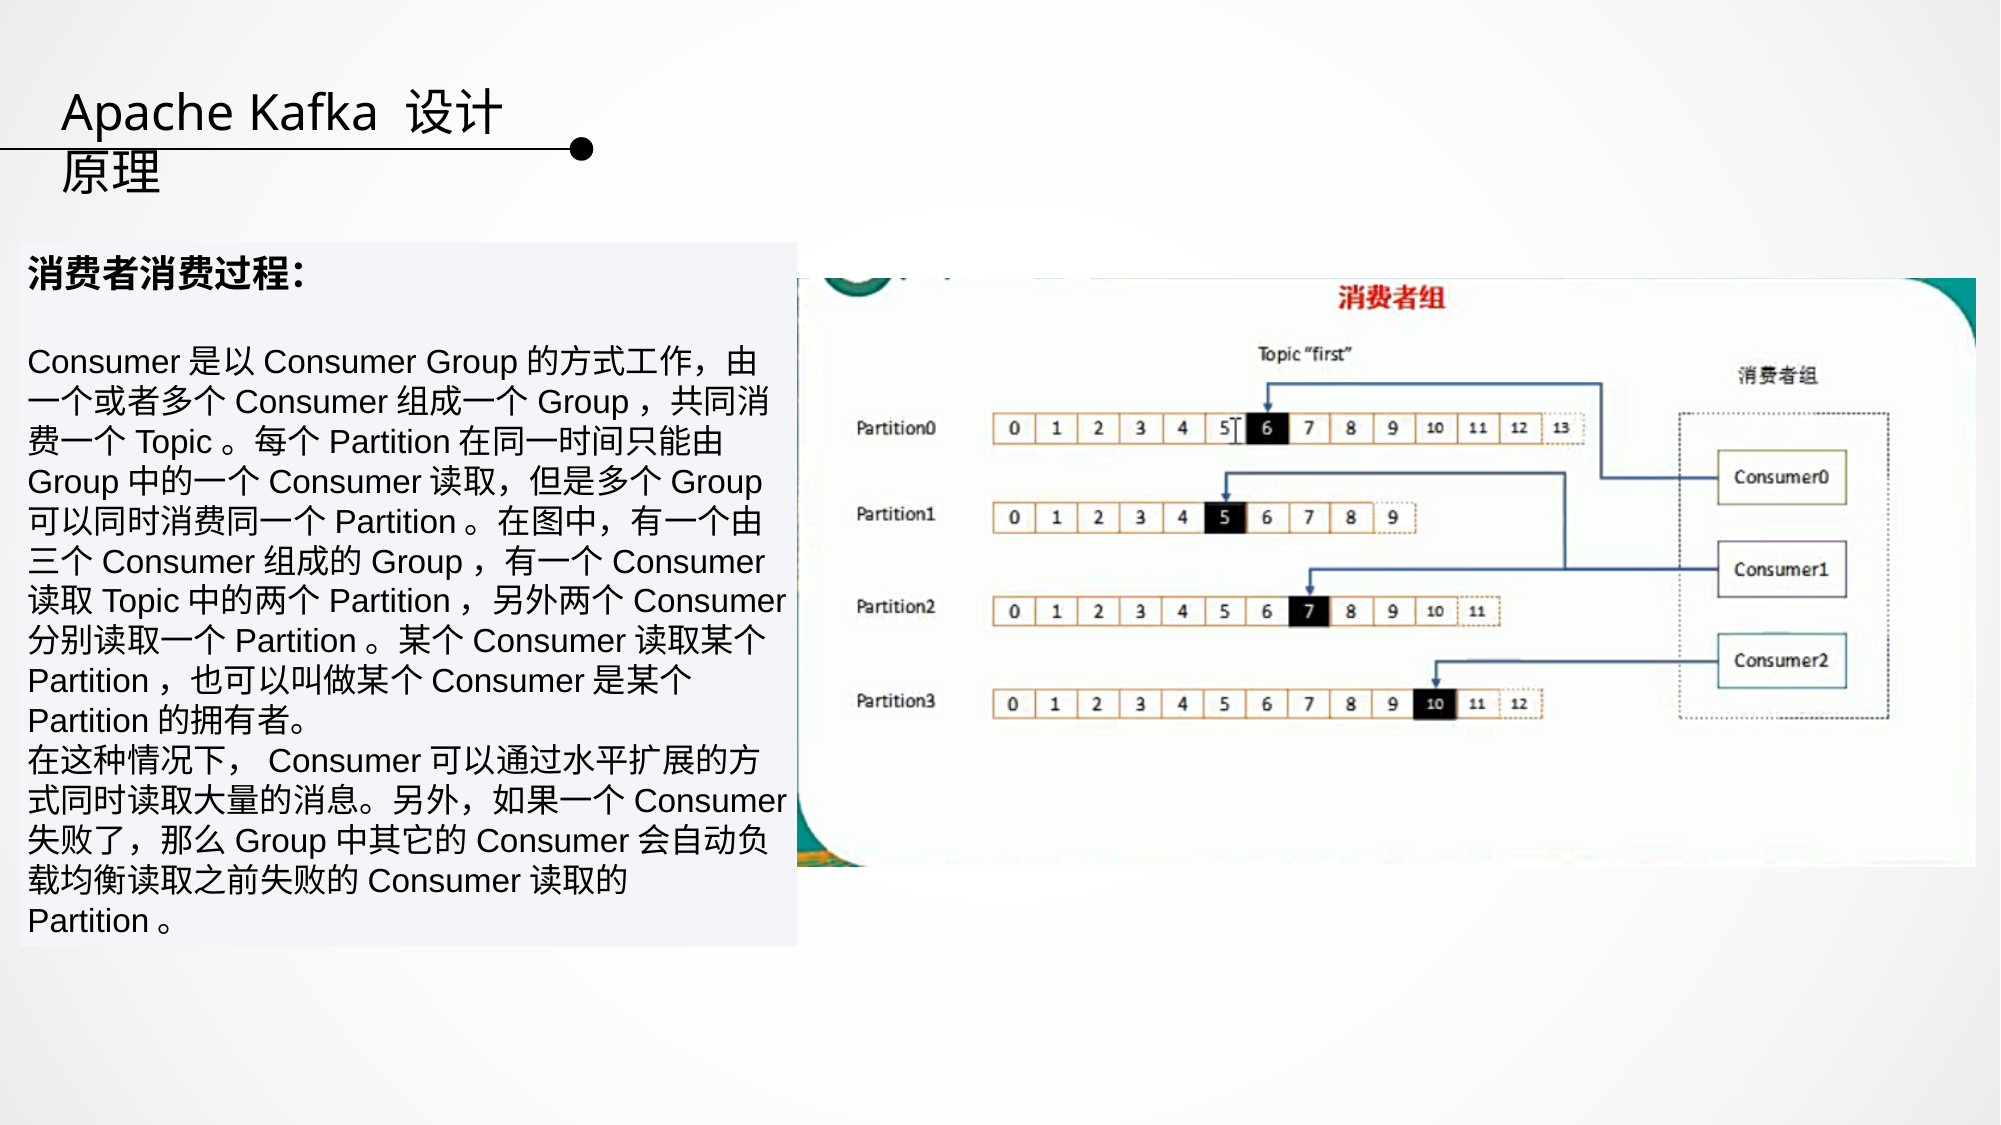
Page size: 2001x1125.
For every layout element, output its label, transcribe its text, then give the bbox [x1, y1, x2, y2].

text_box Apache Kafka 设计原理 [46, 73, 566, 148]
text_box 消费者消费过程： Consumer是以Consumer Group的方式工作，由一个或者多个Consumer组成一个Group，共同消费一个Topic。每个Partition在同一时间只能由Group中的一个Consumer读取，但是多个Group可以同时消费同一个Partition。在图中，有一个由三个Consumer组成的Group，有一个Consumer读取Topic中的两个Partition，另外两个Consumer分别读取一个Partition。某个Consumer读取某个Partition，也可以叫做某个Consumer是某个Partition的拥有者。 在这种情况下，Consumer可以通过水平扩展的方式同时读取大量的消息。另外，如果一个Consumer失败了，那么Group中其它的Consumer会自动负载均衡读取之前失败的Consumer读取的Partition。 [19, 242, 798, 947]
text_box Apache Kafka 设计原理 [46, 157, 566, 208]
text_box [567, 135, 596, 163]
picture [797, 278, 1976, 867]
